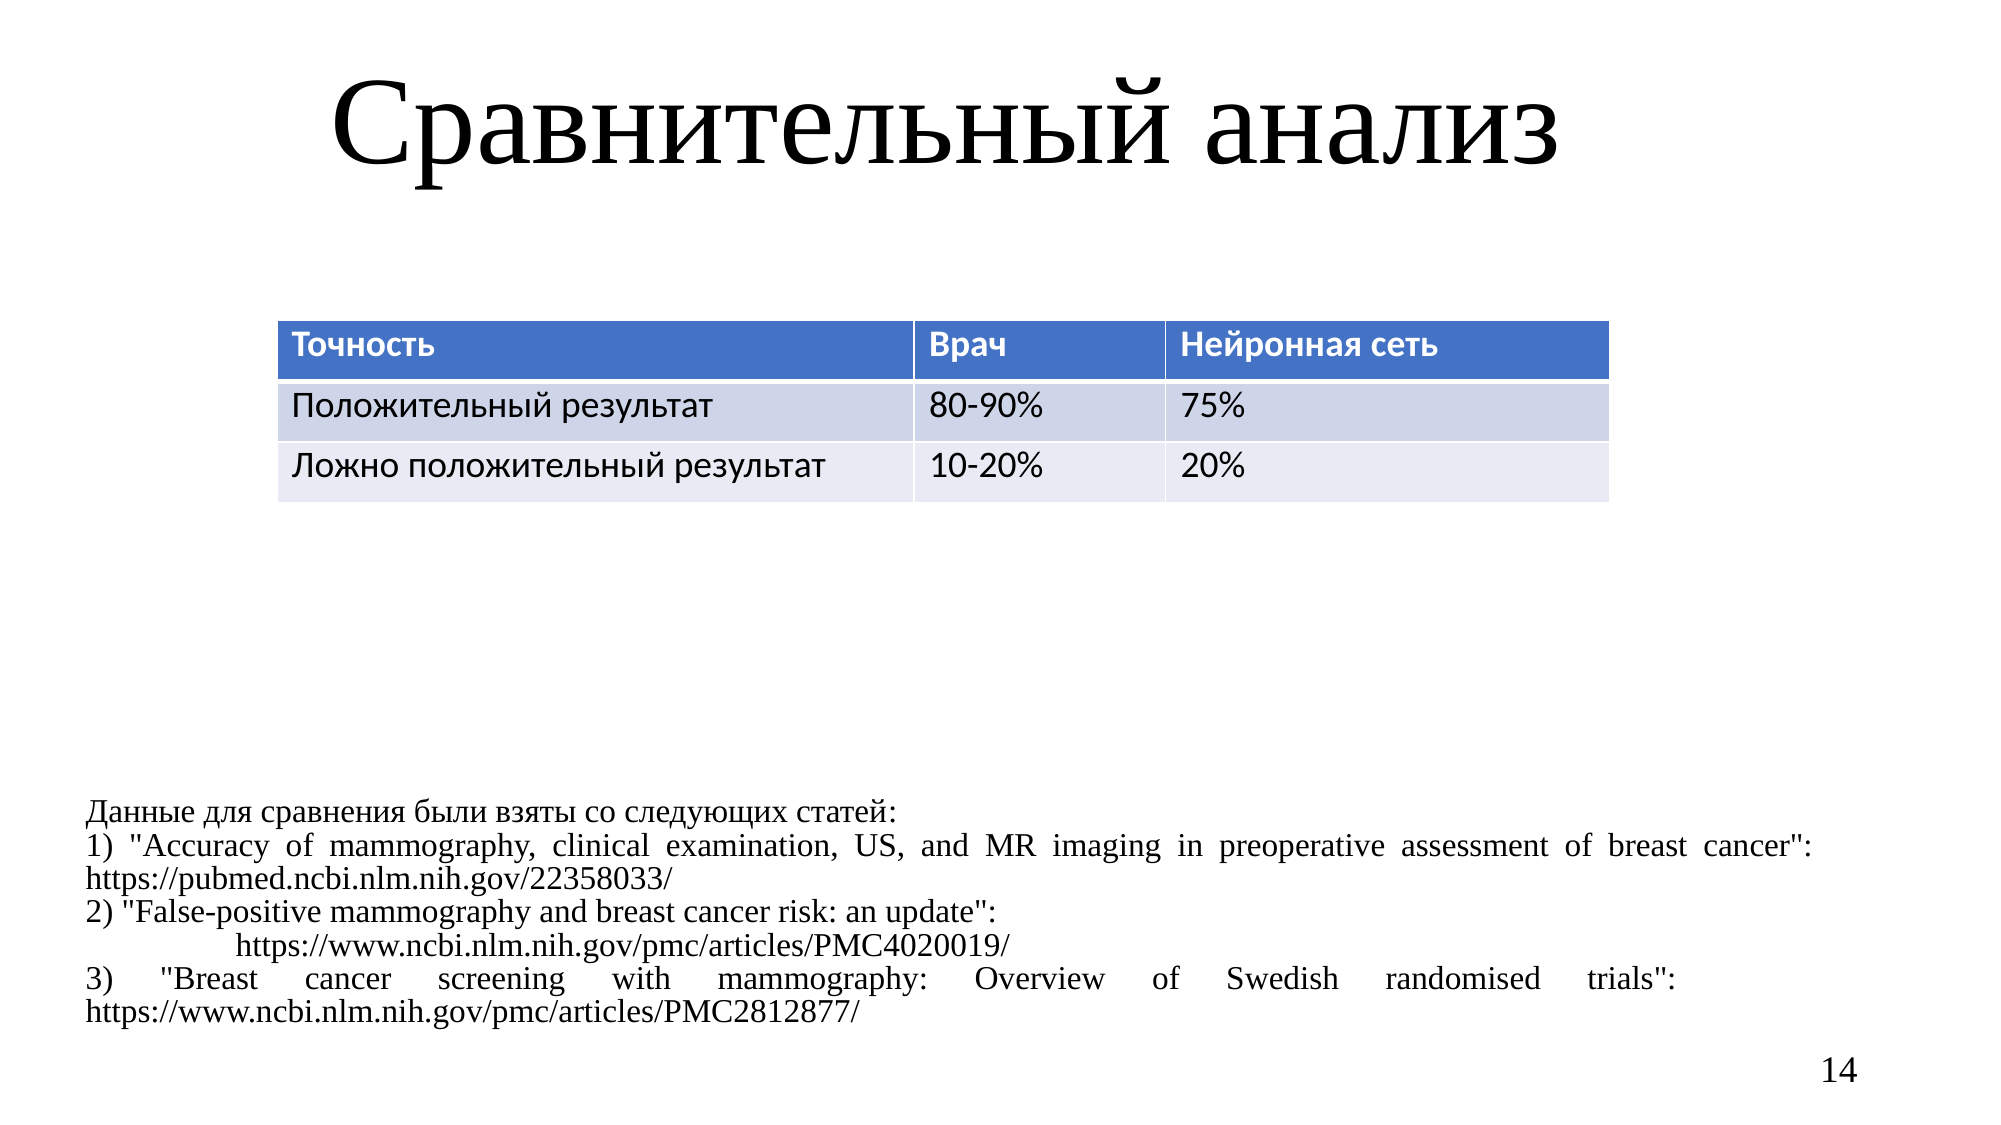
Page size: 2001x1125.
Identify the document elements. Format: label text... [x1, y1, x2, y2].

table_cell 20% [1166, 443, 1609, 502]
table_header Точность [278, 321, 913, 379]
title Сравнительный анализ [315, 0, 1784, 198]
text_box Данные для сравнения были взяты со следующих статей: 1) "Accuracy of mammography, clinical examination, US, and MR imaging in preoperative assessment of breast cancer": https://pubmed.ncbi.nlm.nih.gov/22358033/ 2) "False-positive mammography and breast cancer risk: an update": https://www.ncbi.nlm.nih.gov/pmc/articles/PMC4020019/ 3) "Breast cancer screening with mammography: Overview of Swedish randomised trials": https://www.ncbi.nlm.nih.gov/pmc/articles/PMC2812877/ [70, 733, 1873, 1037]
table_cell Положительный результат [278, 384, 913, 441]
table_header Врач [915, 321, 1165, 379]
table_cell 75% [1166, 384, 1609, 441]
slide_number 14 [1783, 1037, 1873, 1097]
table_cell 10-20% [915, 443, 1165, 502]
table_header Нейронная сеть [1166, 321, 1609, 379]
table_cell Ложно положительный результат [278, 443, 913, 502]
table_cell 80-90% [915, 384, 1165, 441]
